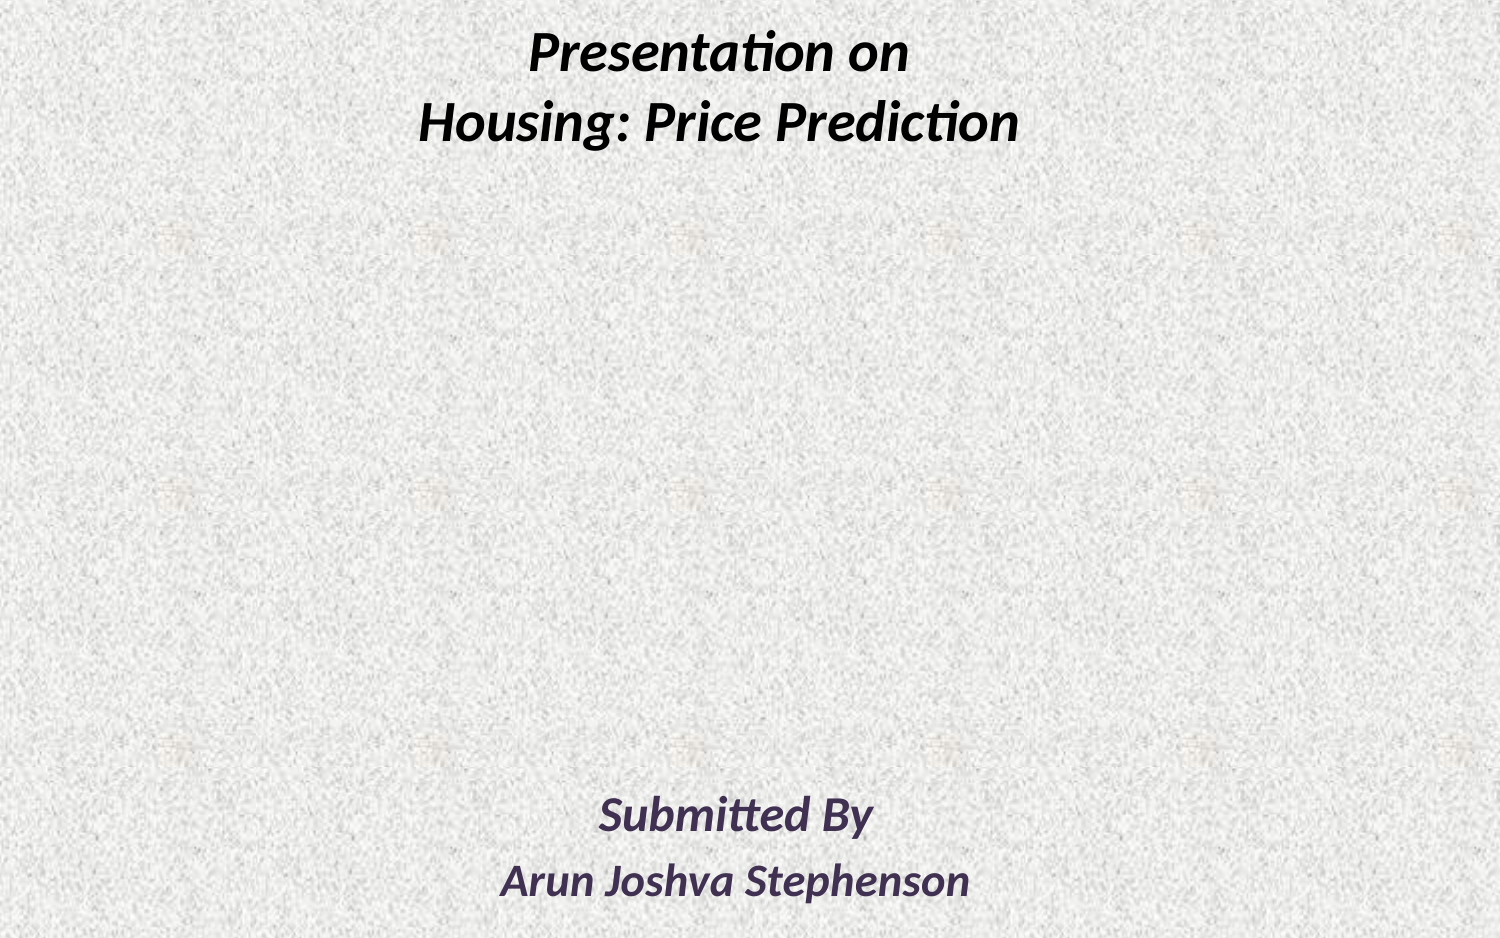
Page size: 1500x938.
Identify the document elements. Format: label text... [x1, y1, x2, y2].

picture [0, 0, 1500, 938]
subtitle Submitted By Arun Joshva Stephenson [210, 773, 1261, 914]
title Presentation on Housing: Price Prediction [82, 0, 1357, 166]
